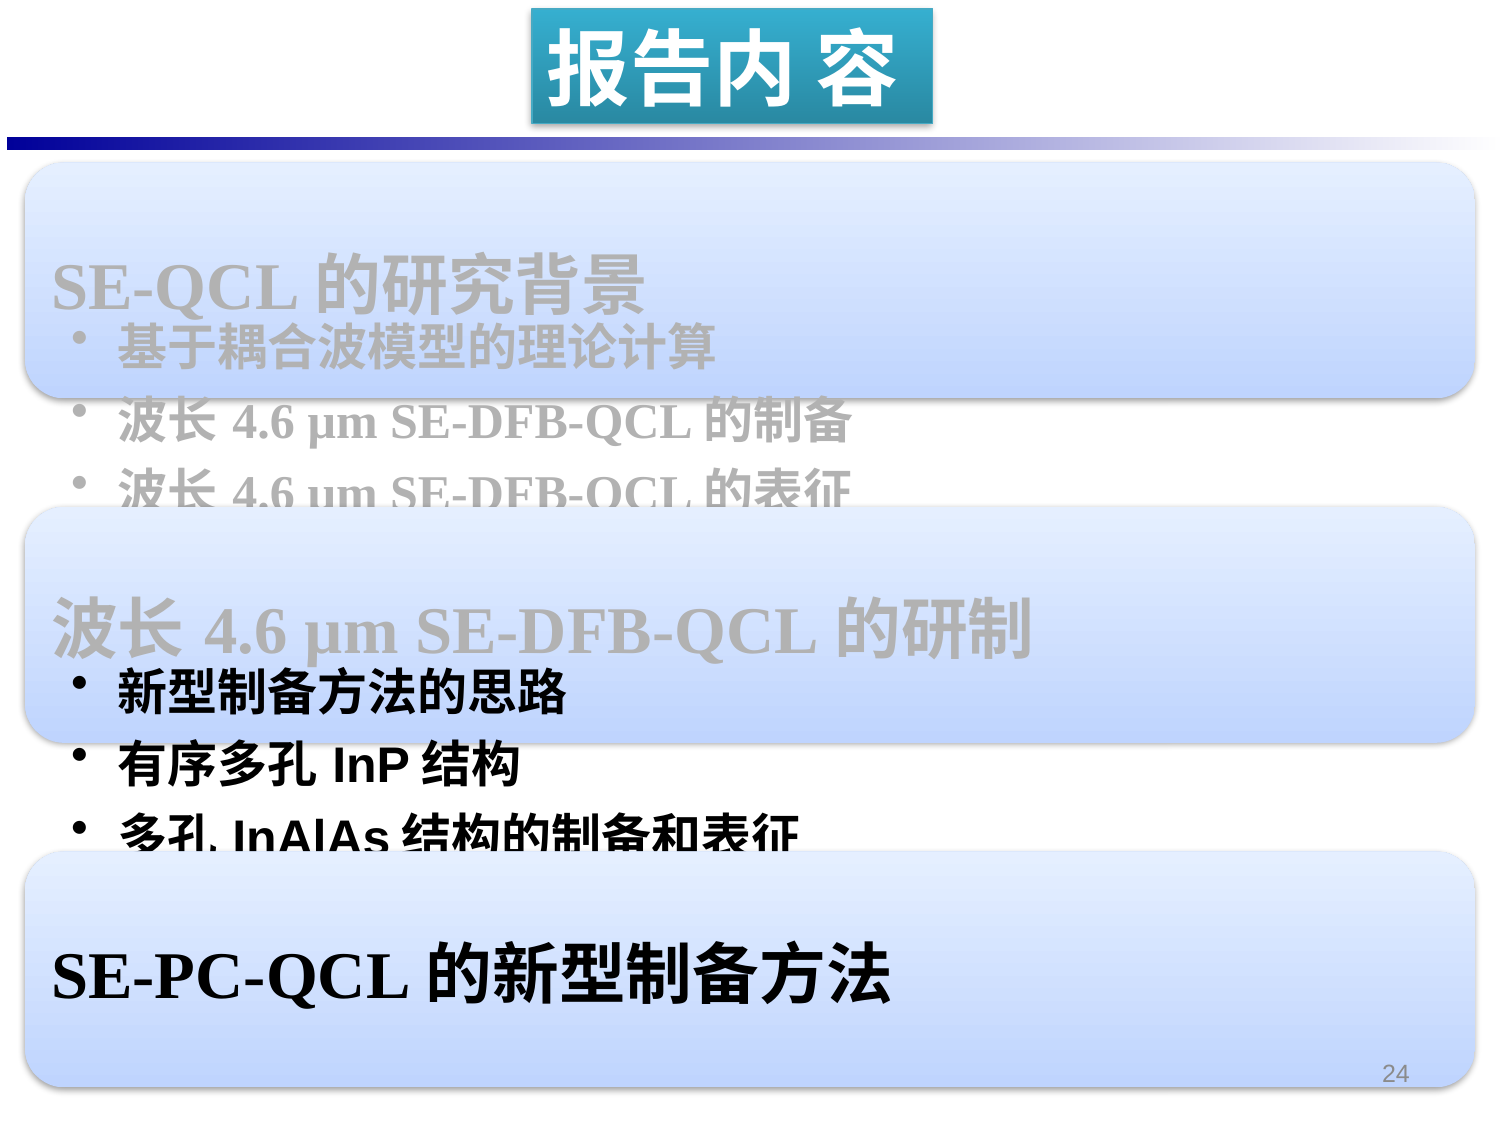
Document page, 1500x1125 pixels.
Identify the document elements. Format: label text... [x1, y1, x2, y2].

slide_number 24 [1074, 1096, 1425, 1103]
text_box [24, 162, 1476, 1088]
text_box [7, 137, 1500, 150]
text_box 报告内 容 [531, 8, 933, 124]
